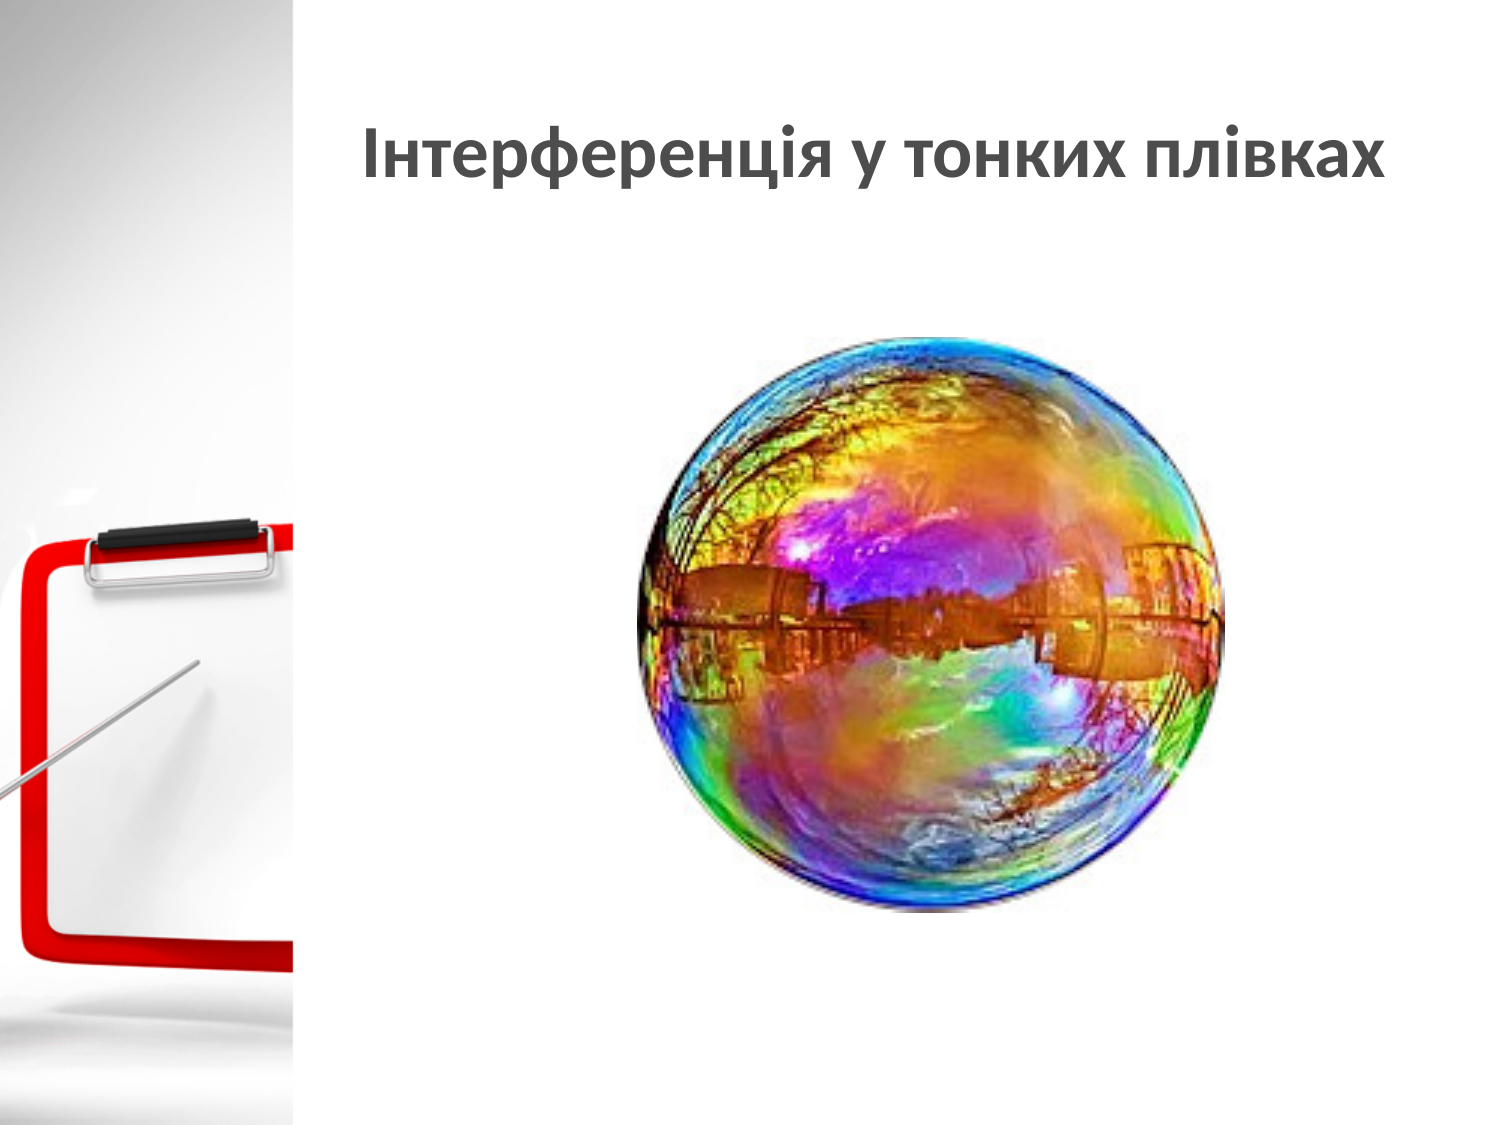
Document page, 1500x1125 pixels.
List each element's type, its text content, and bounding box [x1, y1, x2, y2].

picture [0, 0, 1500, 1125]
title Інтерференція у тонких плівках [346, 88, 1422, 207]
